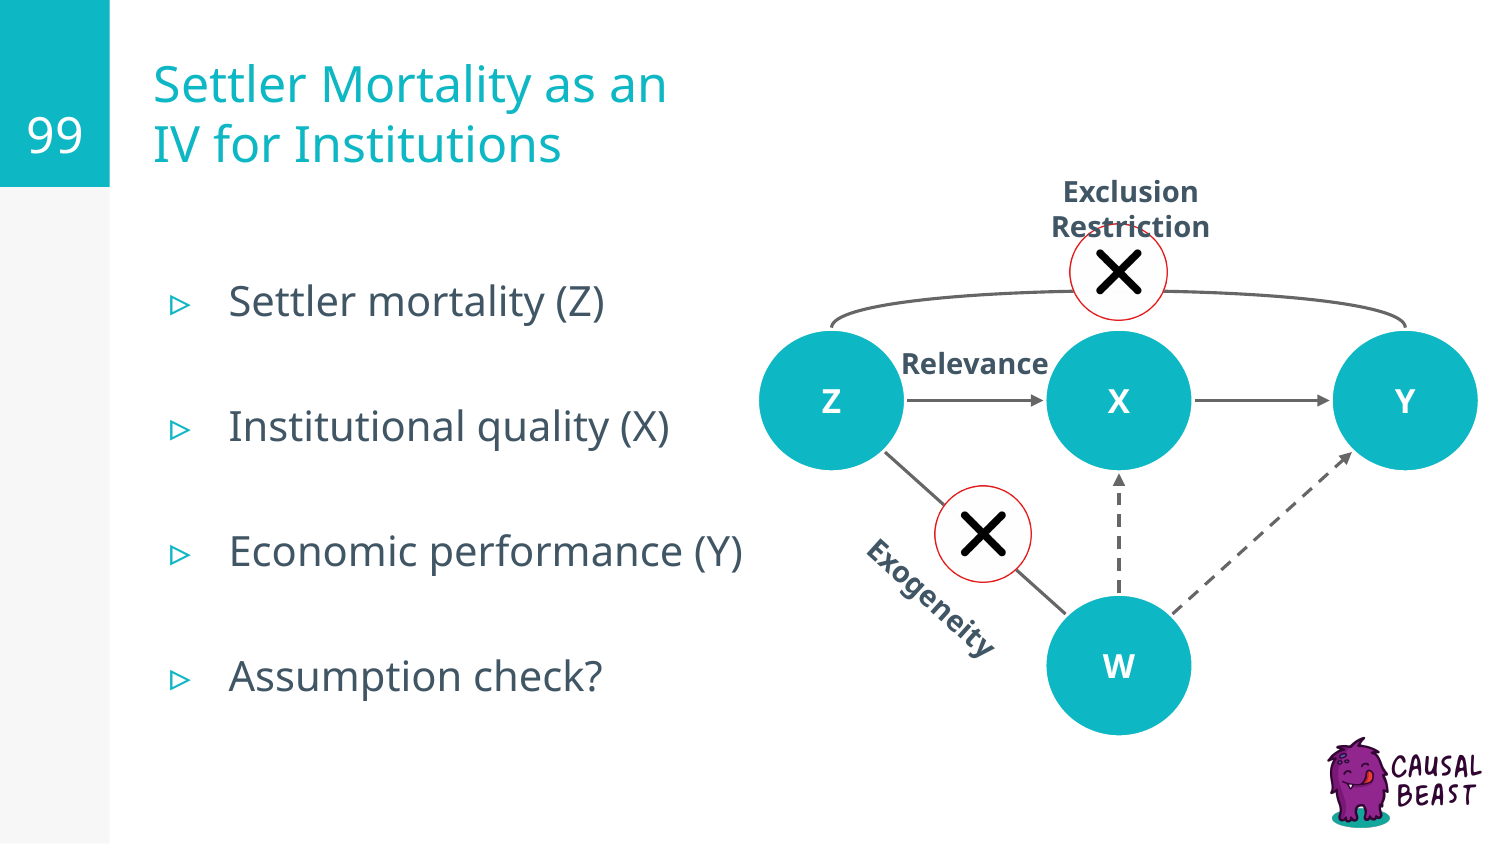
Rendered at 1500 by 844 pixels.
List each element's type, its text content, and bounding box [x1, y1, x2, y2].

slide_number ‹#› [0, 0, 110, 187]
picture [934, 485, 1032, 584]
text_box Z [781, 327, 908, 474]
text_box Y [1329, 327, 1481, 474]
title Settler Mortality as an IV for Institutions [138, 0, 722, 188]
picture [1304, 722, 1500, 842]
list Settler mortality (Z) Institutional quality (X) Economic performance (Y) Assumption check? [138, 252, 781, 808]
text_box X [1123, 330, 1195, 474]
text_box W [1044, 592, 1195, 739]
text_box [1172, 451, 1353, 615]
text_box Exogeneity [814, 477, 879, 573]
picture [1069, 223, 1168, 321]
text_box Exclusion Restriction [1123, 158, 1292, 209]
text_box Exogeneity [934, 623, 1061, 707]
text_box Relevance [831, 329, 1114, 380]
text_box X [1043, 380, 1114, 474]
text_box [884, 451, 1066, 615]
text_box Exclusion Restriction [970, 158, 1114, 209]
